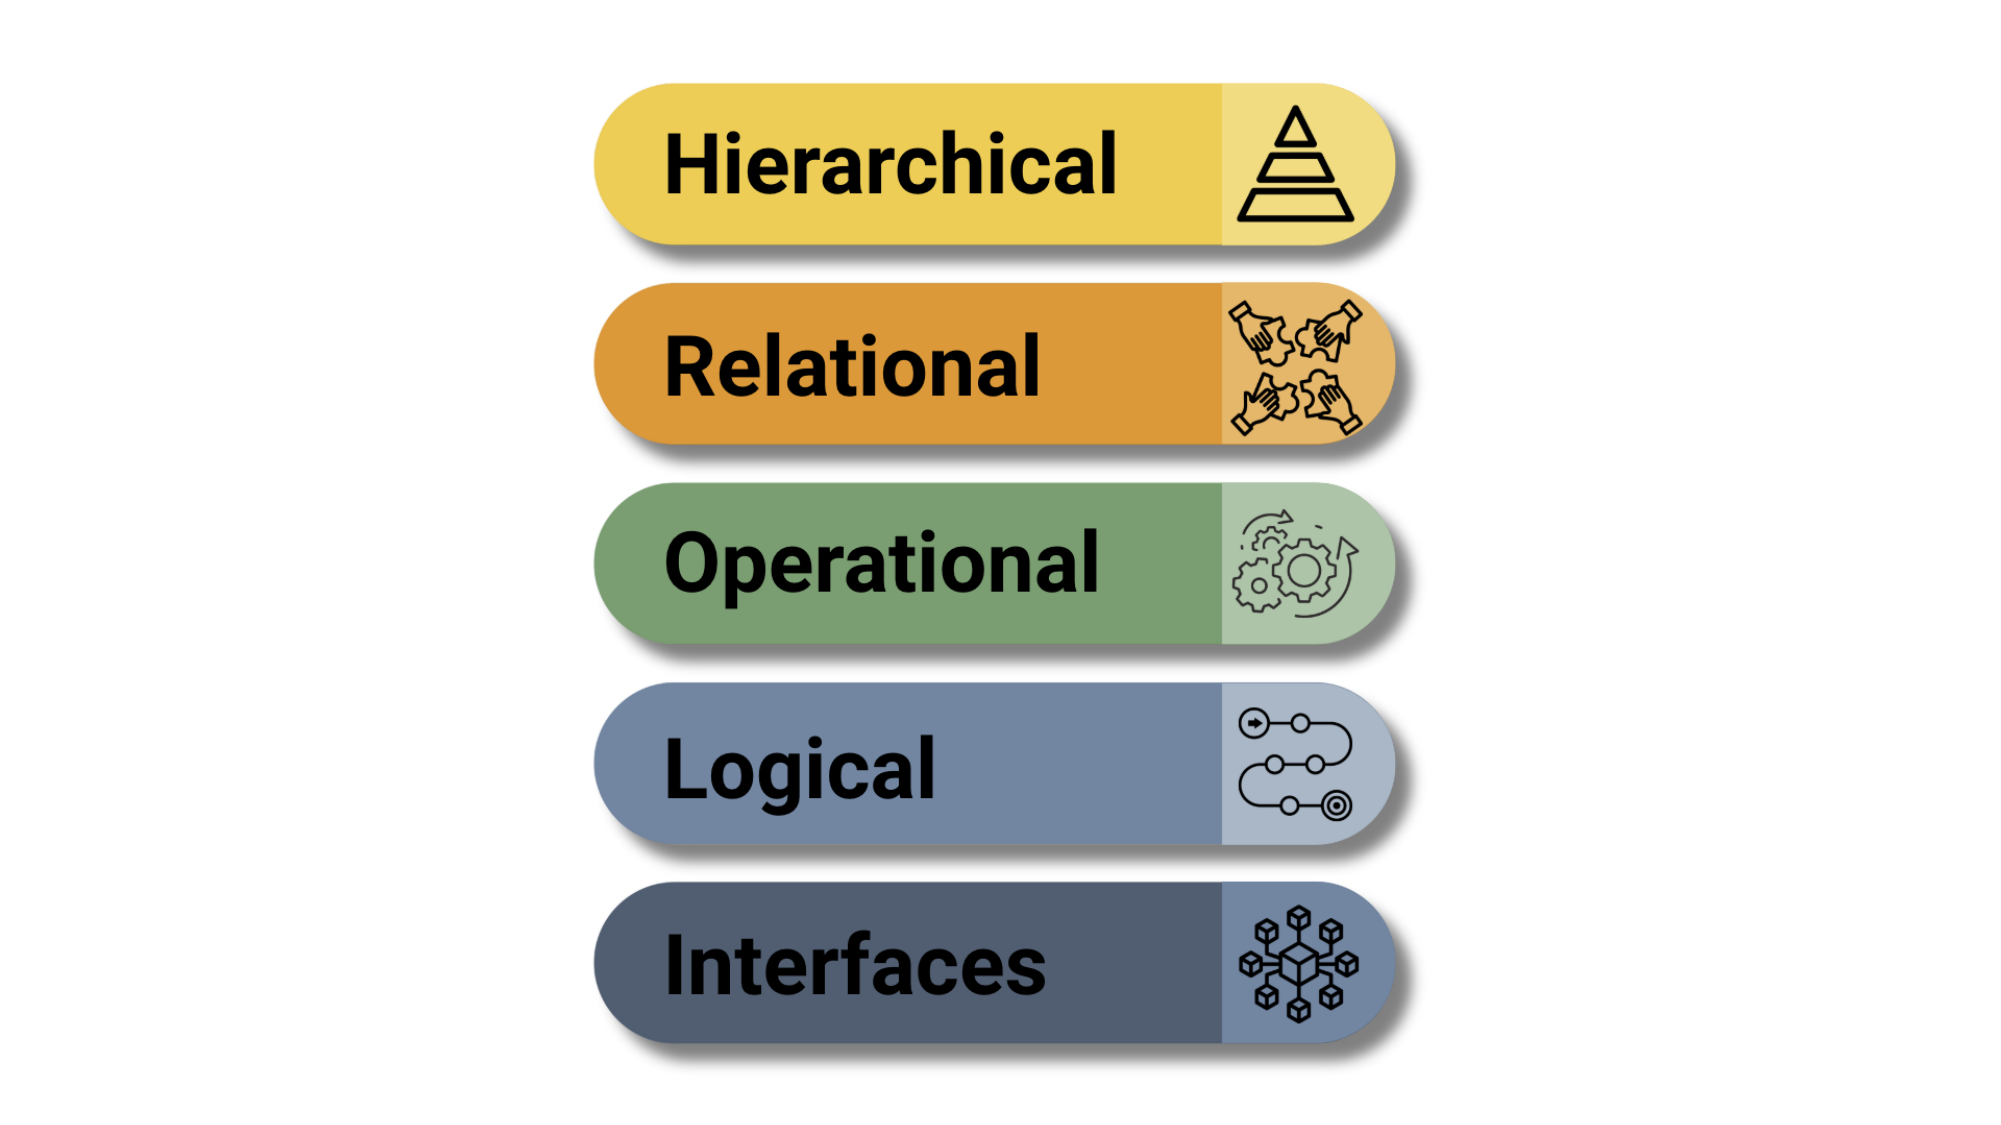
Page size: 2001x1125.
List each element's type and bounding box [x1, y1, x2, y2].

picture [557, 39, 1443, 1086]
